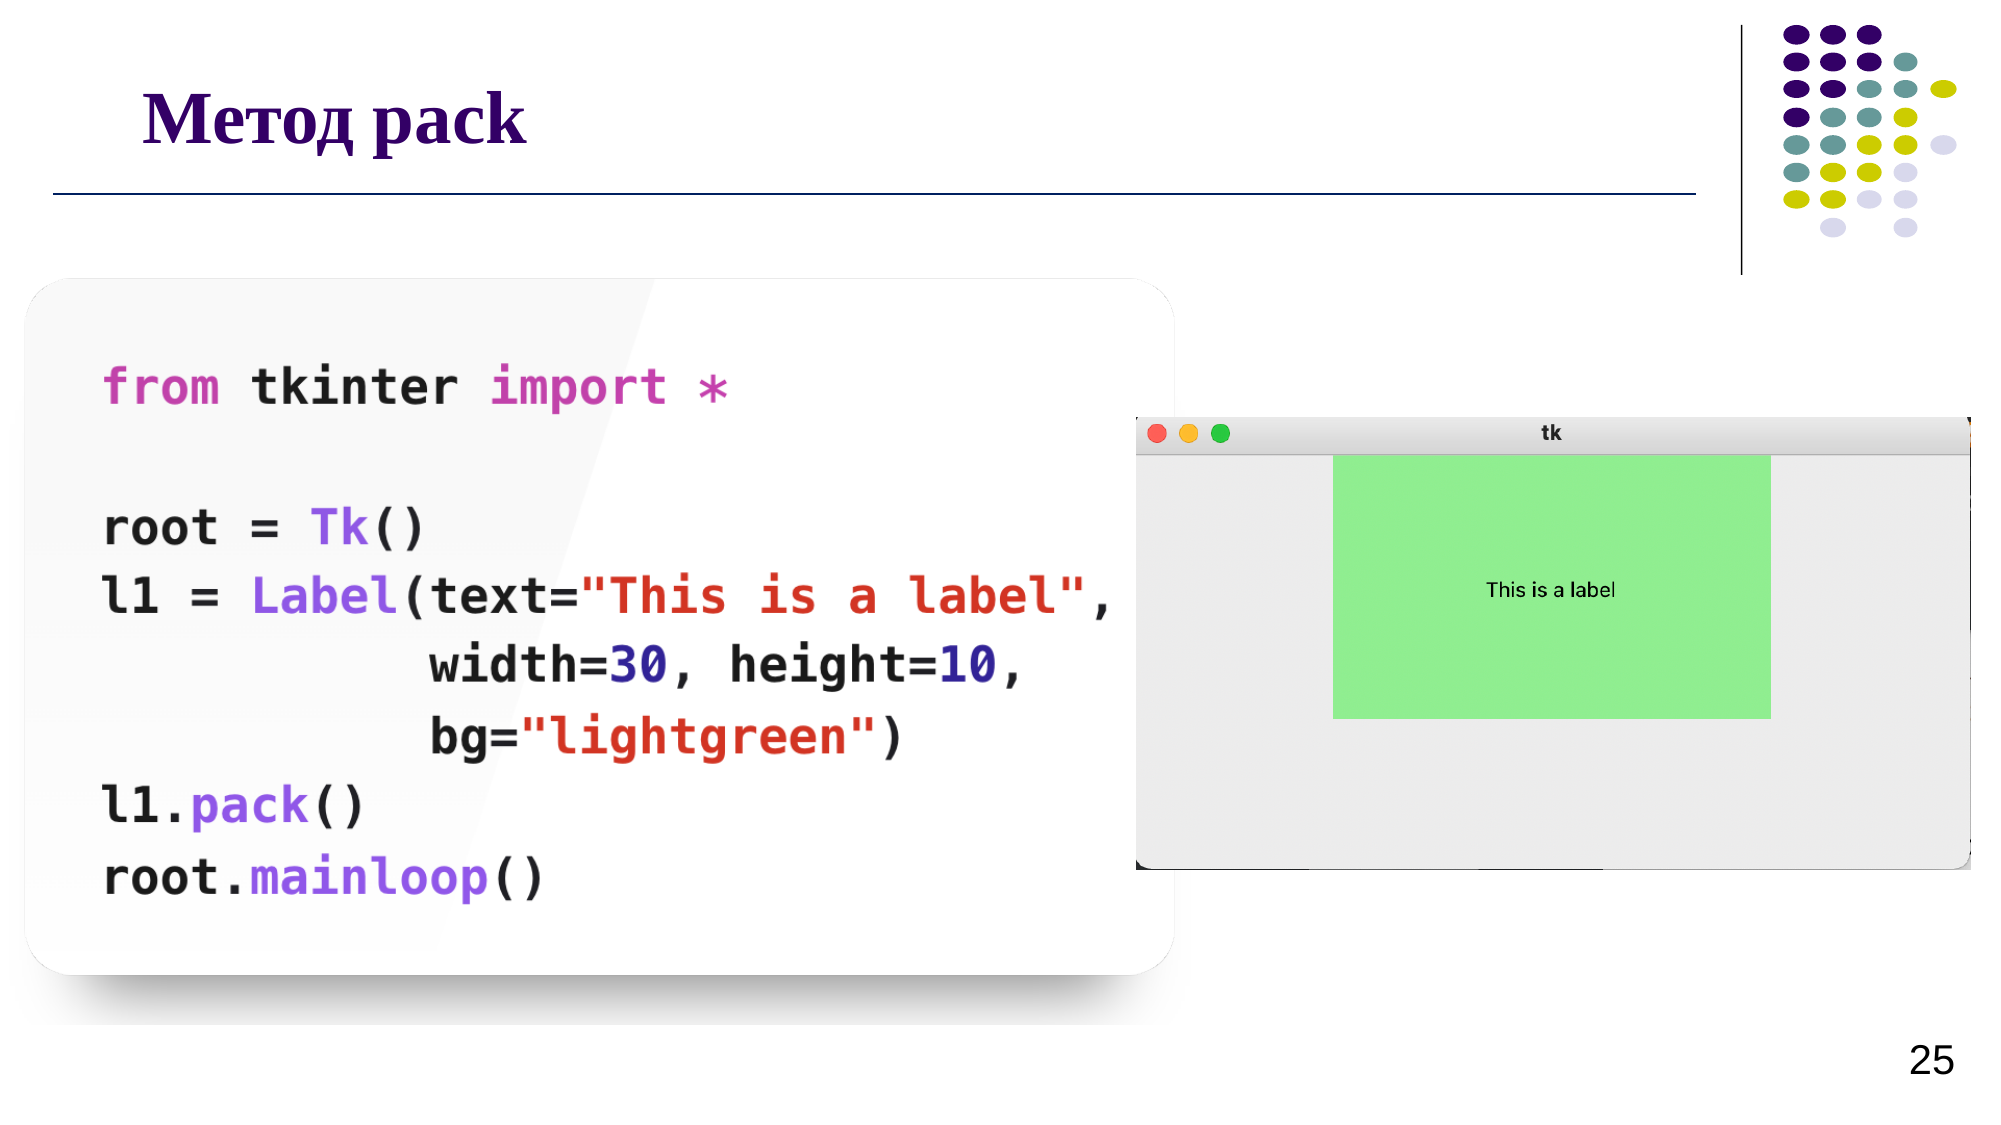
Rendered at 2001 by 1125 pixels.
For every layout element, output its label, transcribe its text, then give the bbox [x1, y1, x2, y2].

picture [0, 228, 1971, 1026]
slide_number 25 [1776, 1025, 1971, 1085]
title Метод pack [53, 35, 1777, 166]
